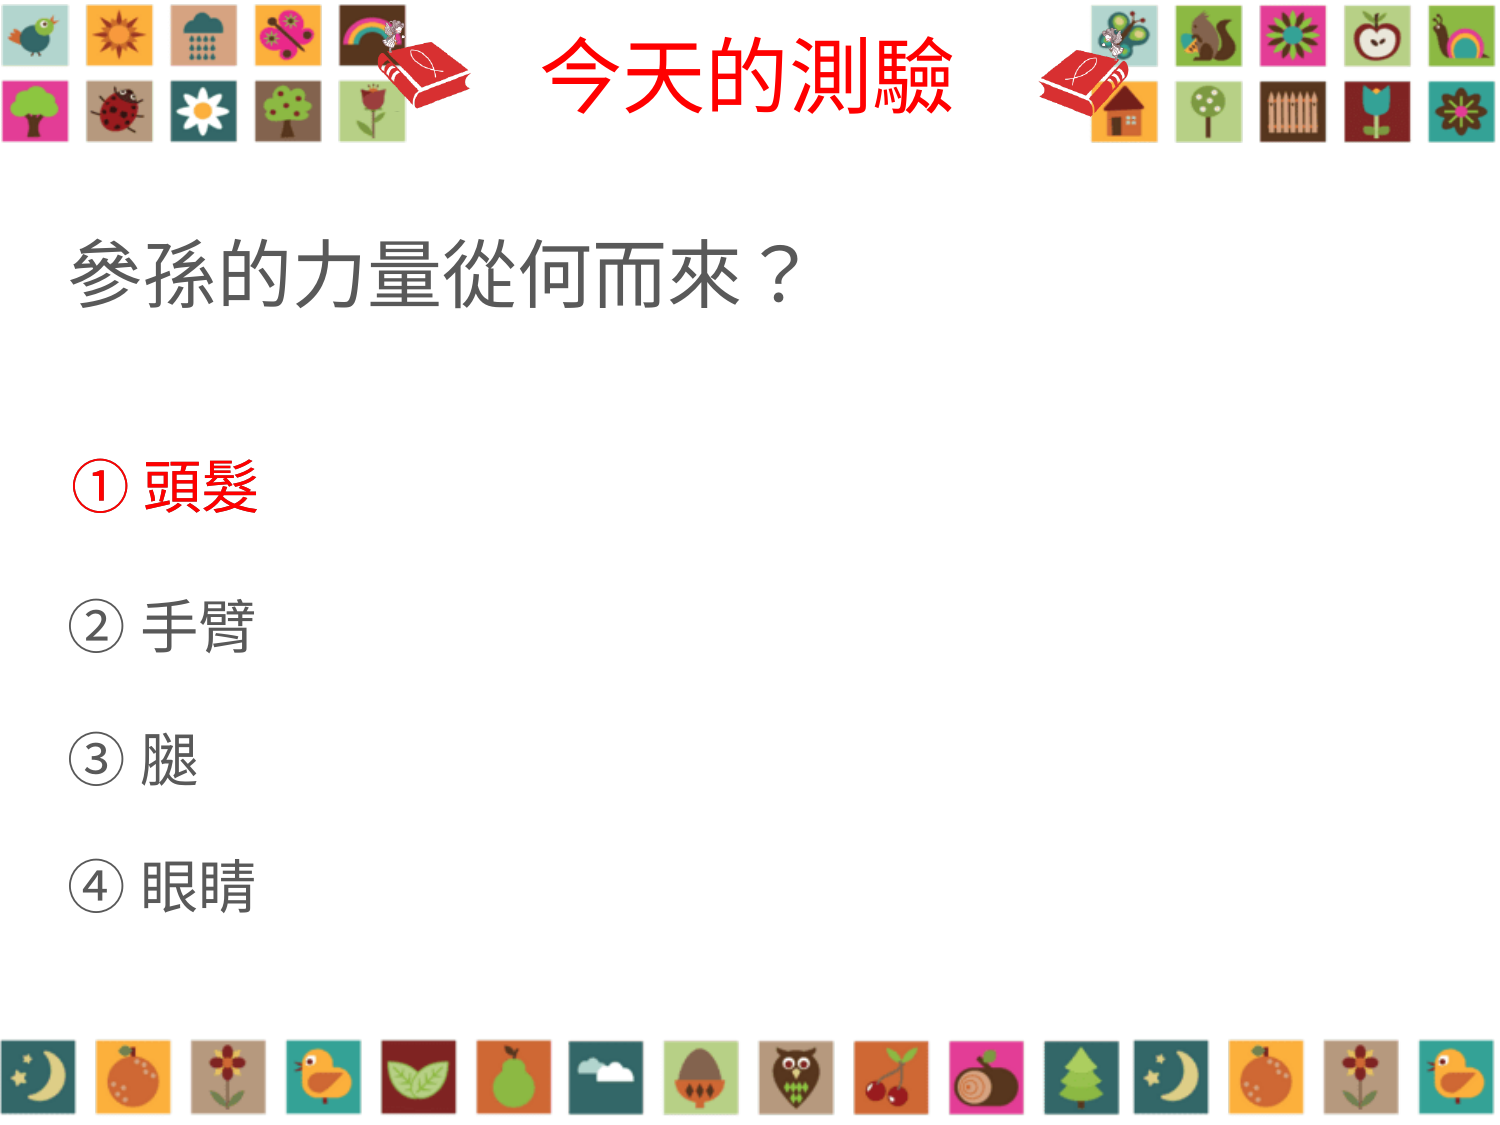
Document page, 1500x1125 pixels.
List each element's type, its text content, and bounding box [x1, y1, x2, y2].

text_box ③腿 [53, 716, 1483, 801]
text_box ①頭髮 [56, 442, 1486, 528]
text_box ②手臂 [53, 582, 1436, 668]
picture [1007, 3, 1500, 150]
picture [0, 3, 503, 150]
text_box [0, 1028, 1500, 1118]
text_box 參孫的力量從何而來？ [53, 219, 1436, 325]
text_box 今天的測驗 [425, 16, 1078, 131]
text_box ④眼睛 [53, 842, 1483, 928]
